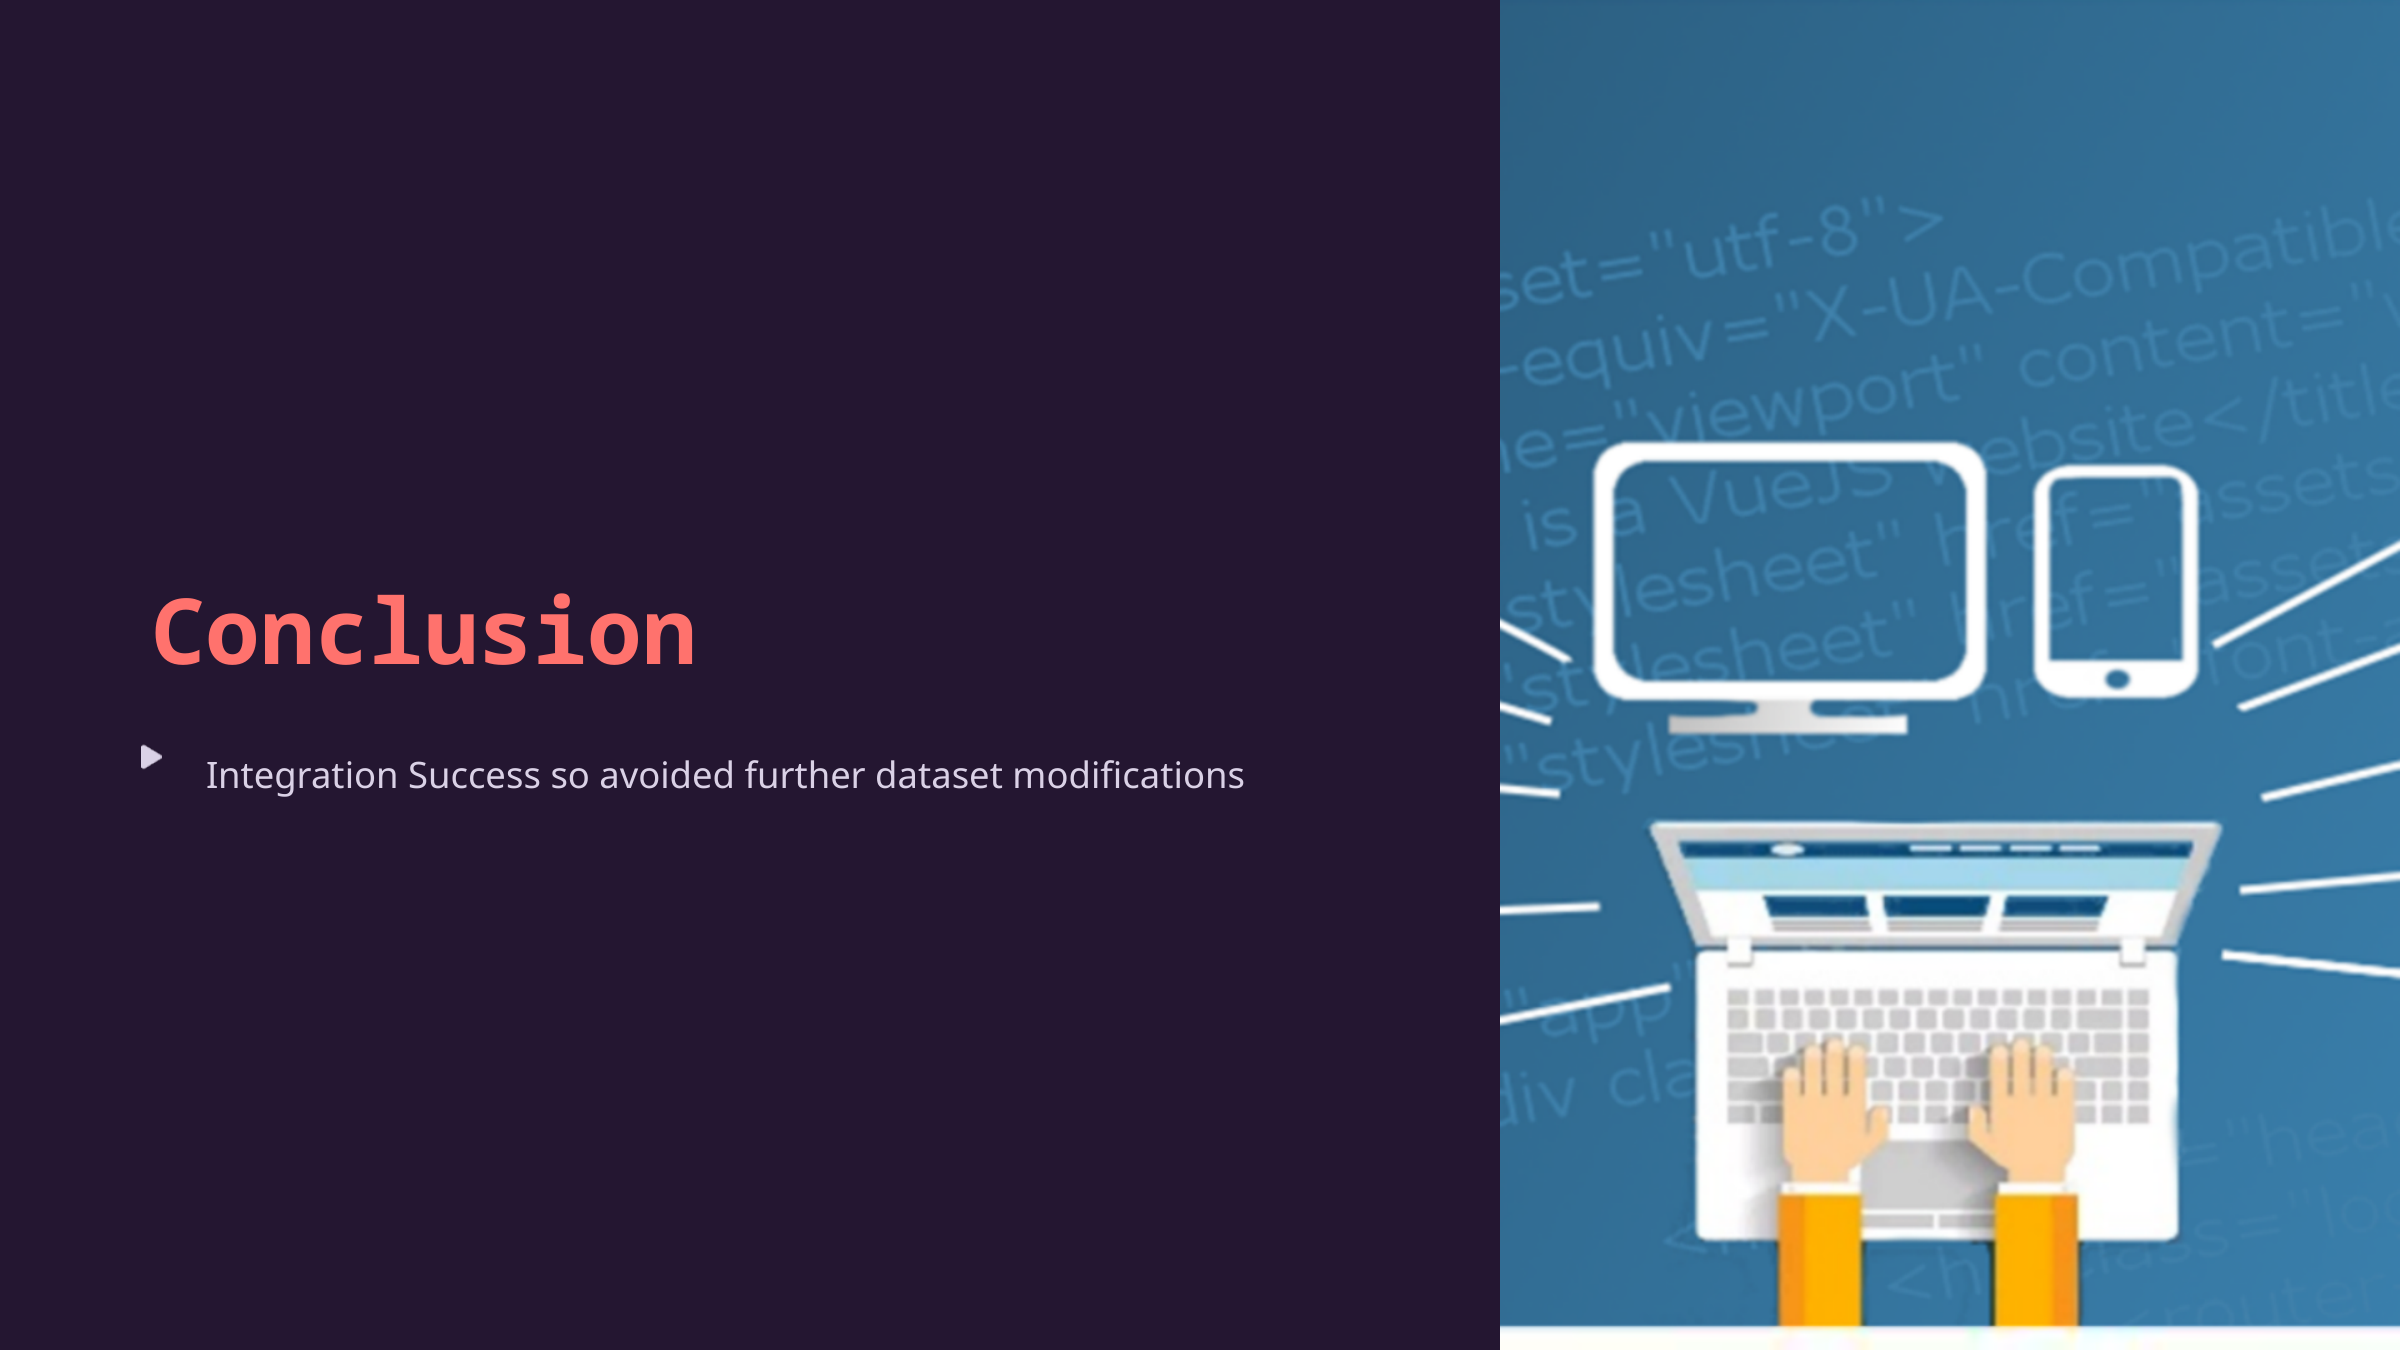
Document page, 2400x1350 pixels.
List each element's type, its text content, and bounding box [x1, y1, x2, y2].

picture [1499, 0, 2400, 1350]
picture [141, 743, 162, 771]
text_box Conclusion [136, 561, 866, 676]
text_box [0, 0, 1499, 1350]
text_box Integration Success so avoided further dataset modifications [191, 730, 1364, 789]
